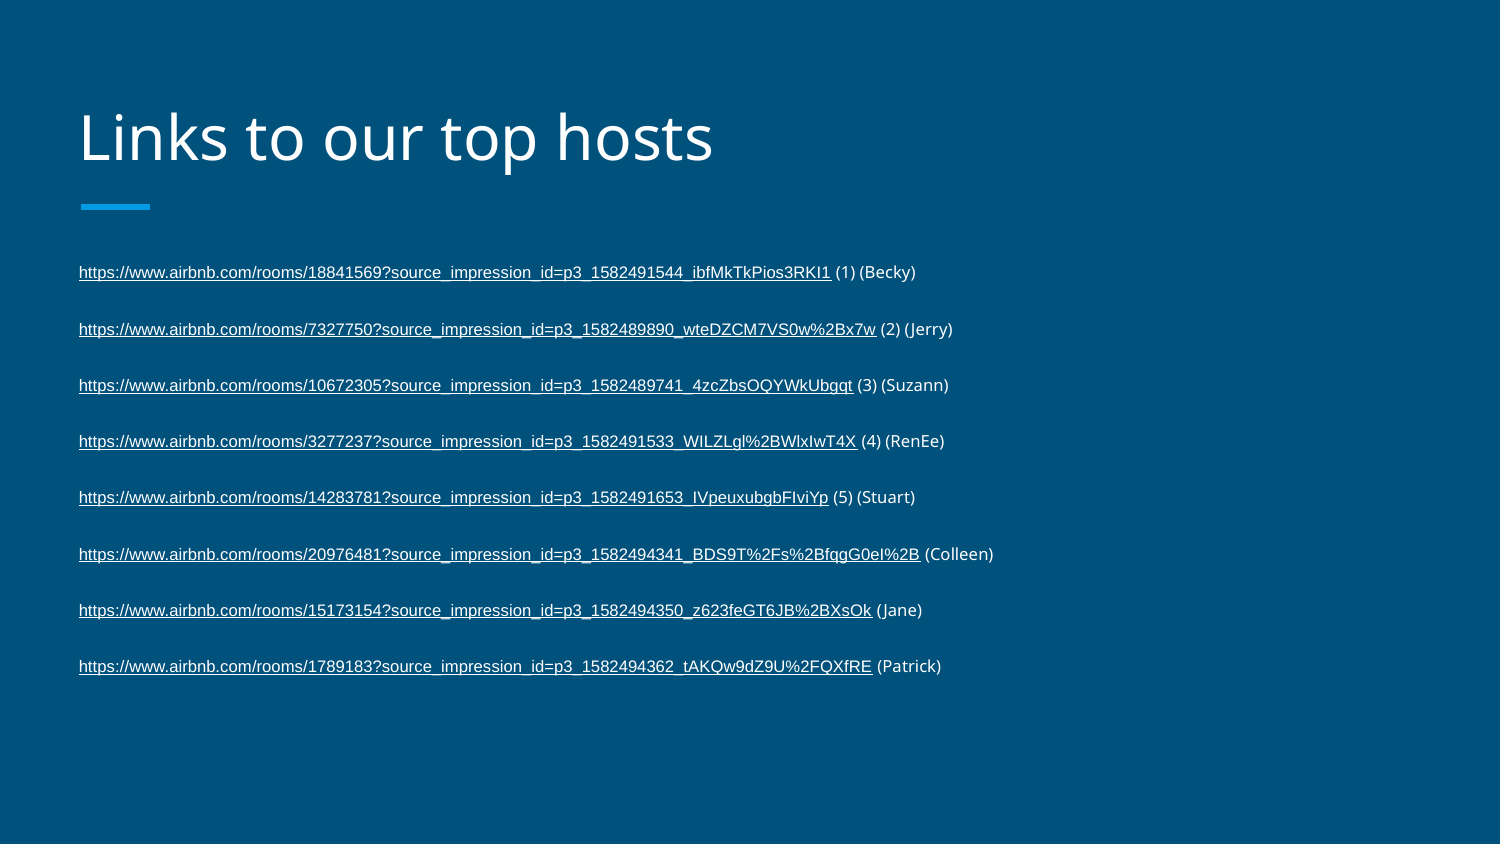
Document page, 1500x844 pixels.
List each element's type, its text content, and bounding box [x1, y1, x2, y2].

title Links to our top hosts [63, 75, 1437, 188]
list https://www.airbnb.com/rooms/18841569?source_impression_id=p3_1582491544_ibfMkTkPios3RKI1 (1) (Becky) https://www.airbnb.com/rooms/7327750?source_impression_id=p3_1582489890_wteDZCM7VS0w%2Bx7w (2) (Jerry) https://www.airbnb.com/rooms/10672305?source_impression_id=p3_1582489741_4zcZbsOQYWkUbgqt (3) (Suzann) https://www.airbnb.com/rooms/3277237?source_impression_id=p3_1582491533_WILZLgl%2BWlxIwT4X (4) (RenEe) https://www.airbnb.com/rooms/14283781?source_impression_id=p3_1582491653_IVpeuxubgbFIviYp (5) (Stuart) https://www.airbnb.com/rooms/20976481?source_impression_id=p3_1582494341_BDS9T%2Fs%2BfqgG0eI%2B (Colleen) https://www.airbnb.com/rooms/15173154?source_impression_id=p3_1582494350_z623feGT6JB%2BXsOk (Jane) https://www.airbnb.com/rooms/1789183?source_impression_id=p3_1582494362_tAKQw9dZ9U%2FQXfRE (Patrick) [63, 244, 1437, 750]
